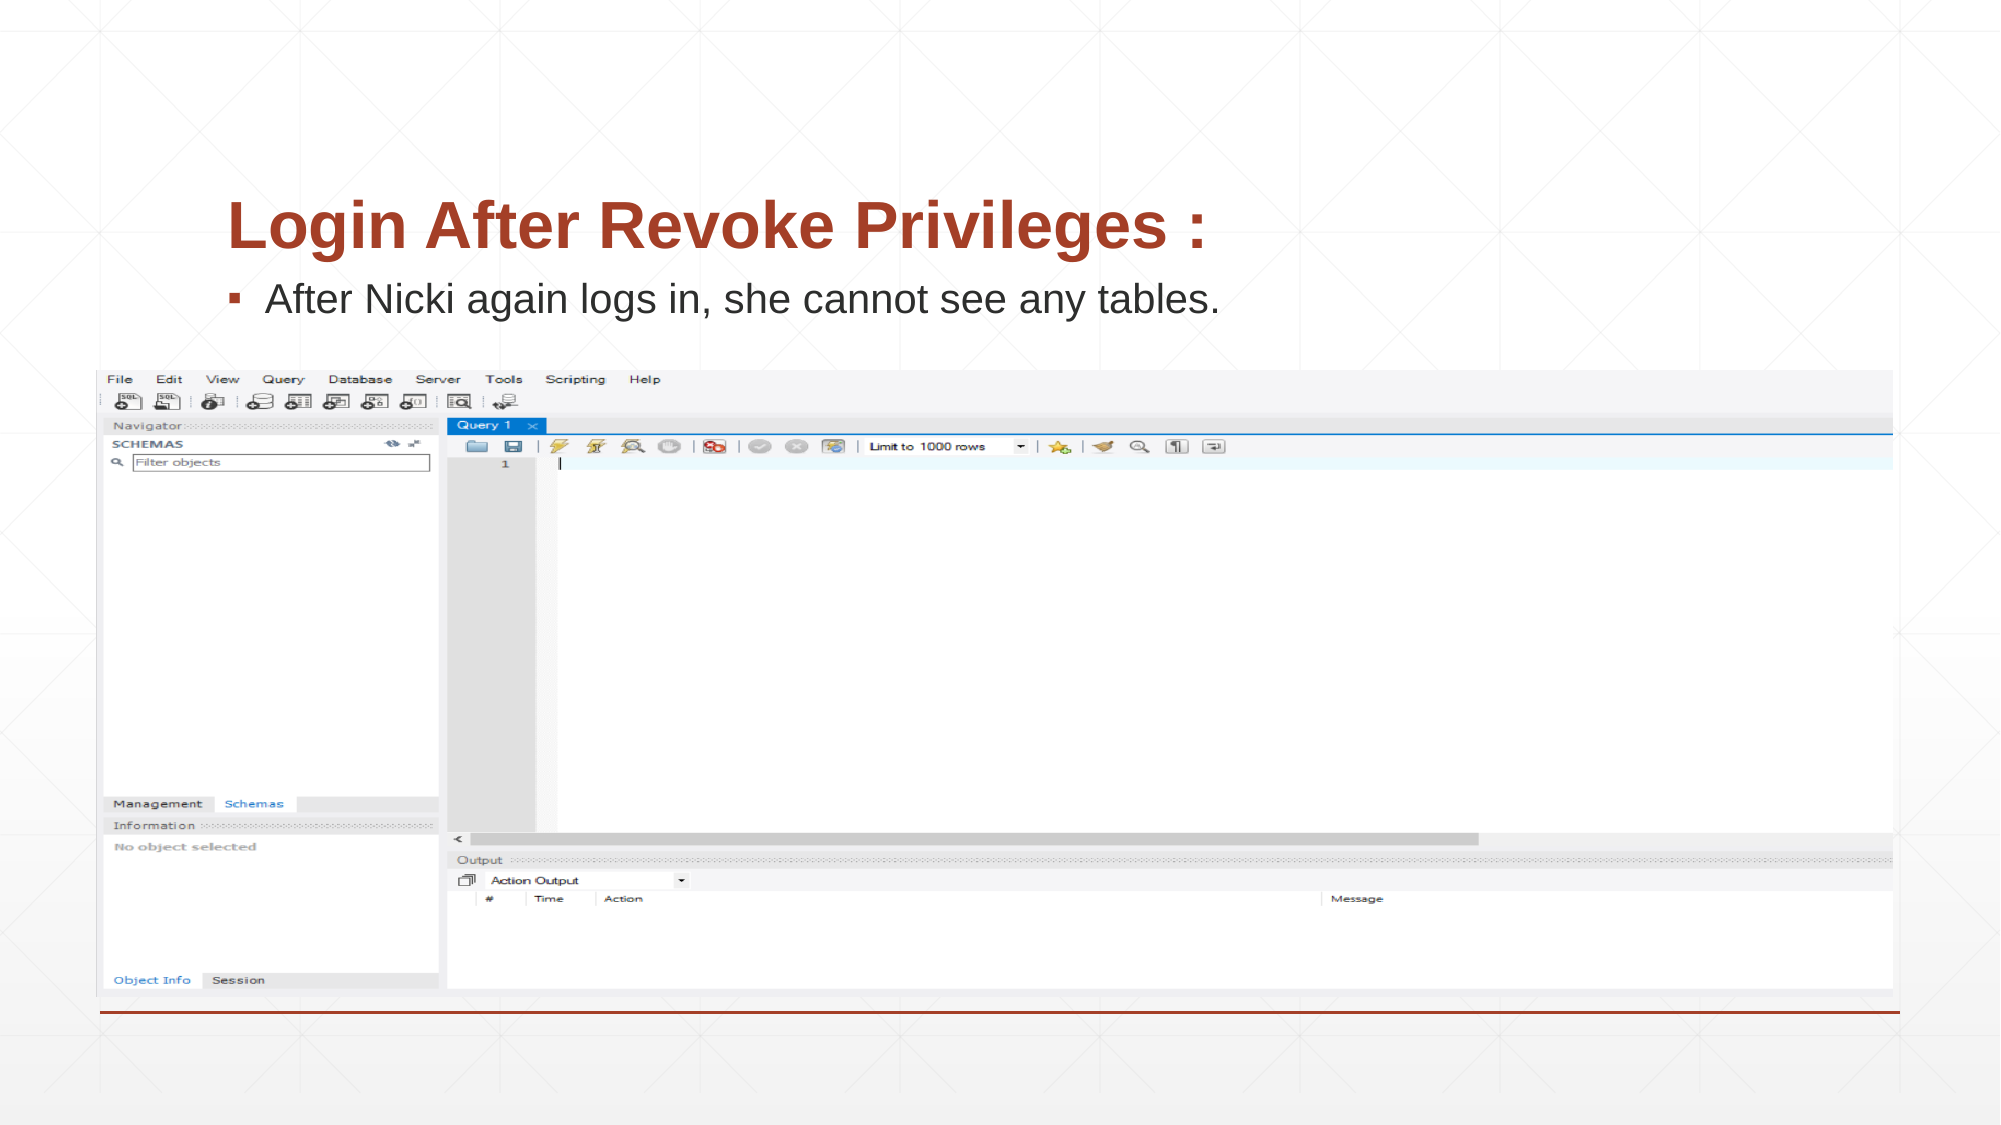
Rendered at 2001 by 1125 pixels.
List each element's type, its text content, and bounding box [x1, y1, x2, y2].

picture [96, 370, 1893, 997]
title Login After Revoke Privileges : [212, 82, 1788, 270]
list After Nicki again logs in, she cannot see any tables. [212, 270, 1788, 357]
